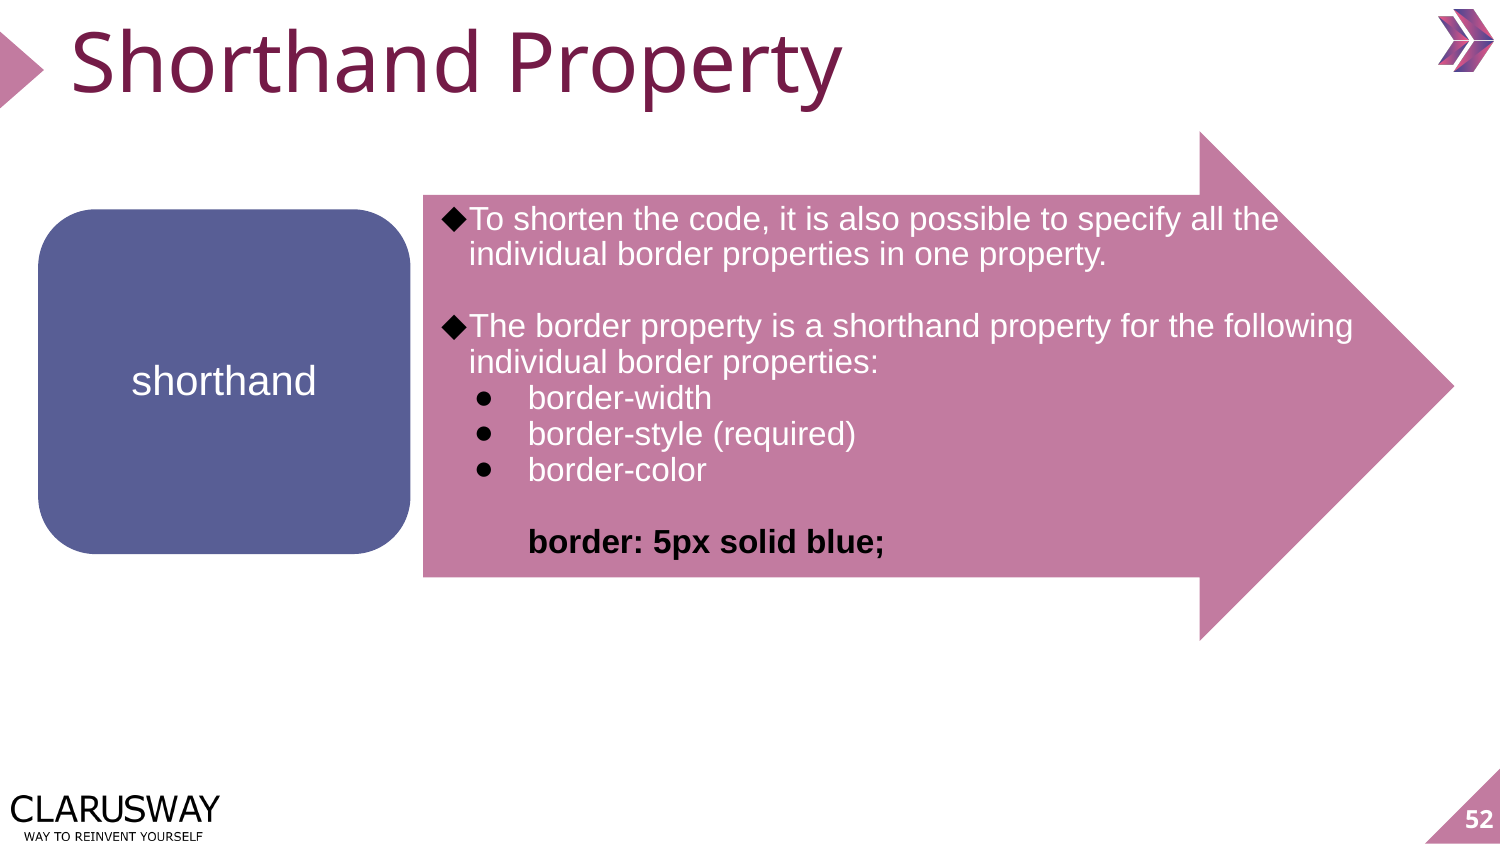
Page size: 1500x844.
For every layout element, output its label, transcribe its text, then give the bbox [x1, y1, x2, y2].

picture [1438, 9, 1494, 72]
picture [11, 795, 220, 841]
title Shorthand Property [70, 28, 997, 129]
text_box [37, 130, 1455, 642]
slide_number ‹#› [1418, 760, 1494, 838]
